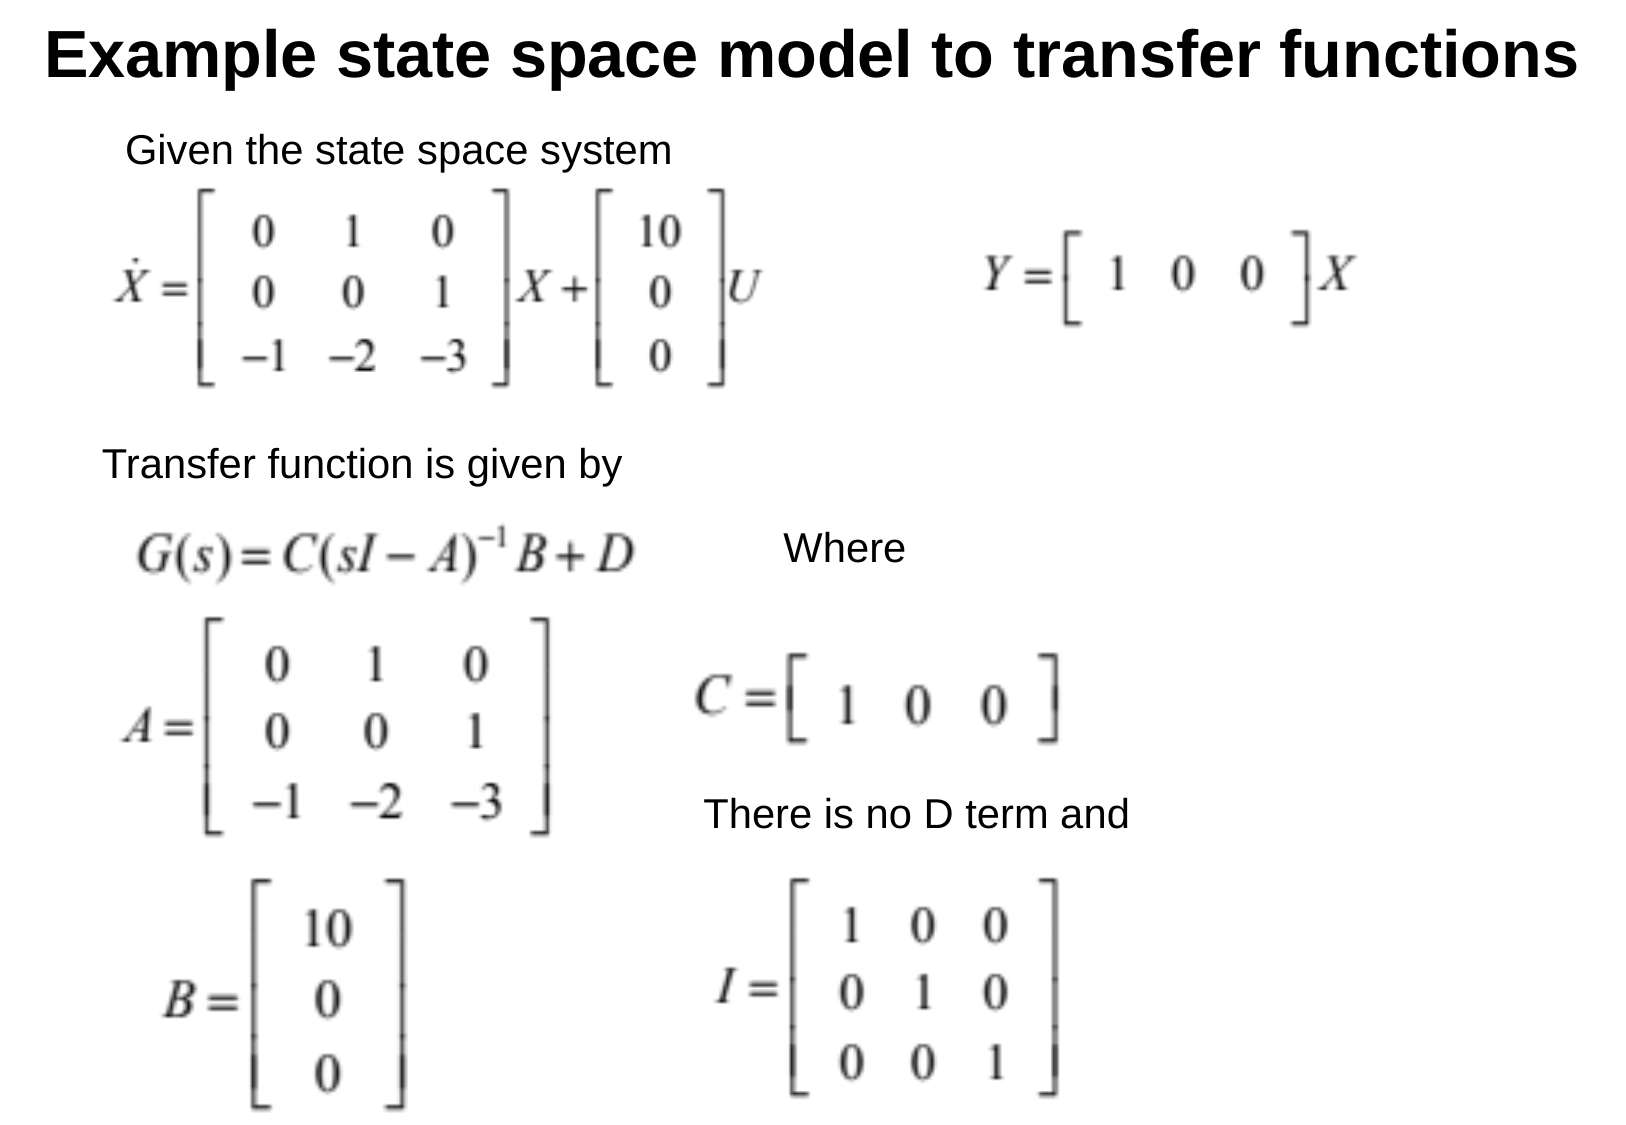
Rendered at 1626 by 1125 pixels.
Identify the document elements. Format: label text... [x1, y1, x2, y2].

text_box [977, 222, 1362, 335]
text_box Transfer function is given by [86, 429, 638, 495]
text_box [154, 869, 409, 1117]
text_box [689, 644, 1063, 751]
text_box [131, 510, 641, 591]
text_box There is no D term and [688, 779, 1146, 845]
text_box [107, 181, 769, 393]
text_box Example state space model to transfer functions [0, 1, 1625, 100]
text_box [114, 608, 557, 843]
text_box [708, 869, 1063, 1104]
text_box Where [768, 513, 922, 579]
text_box Given the state space system [110, 115, 688, 179]
